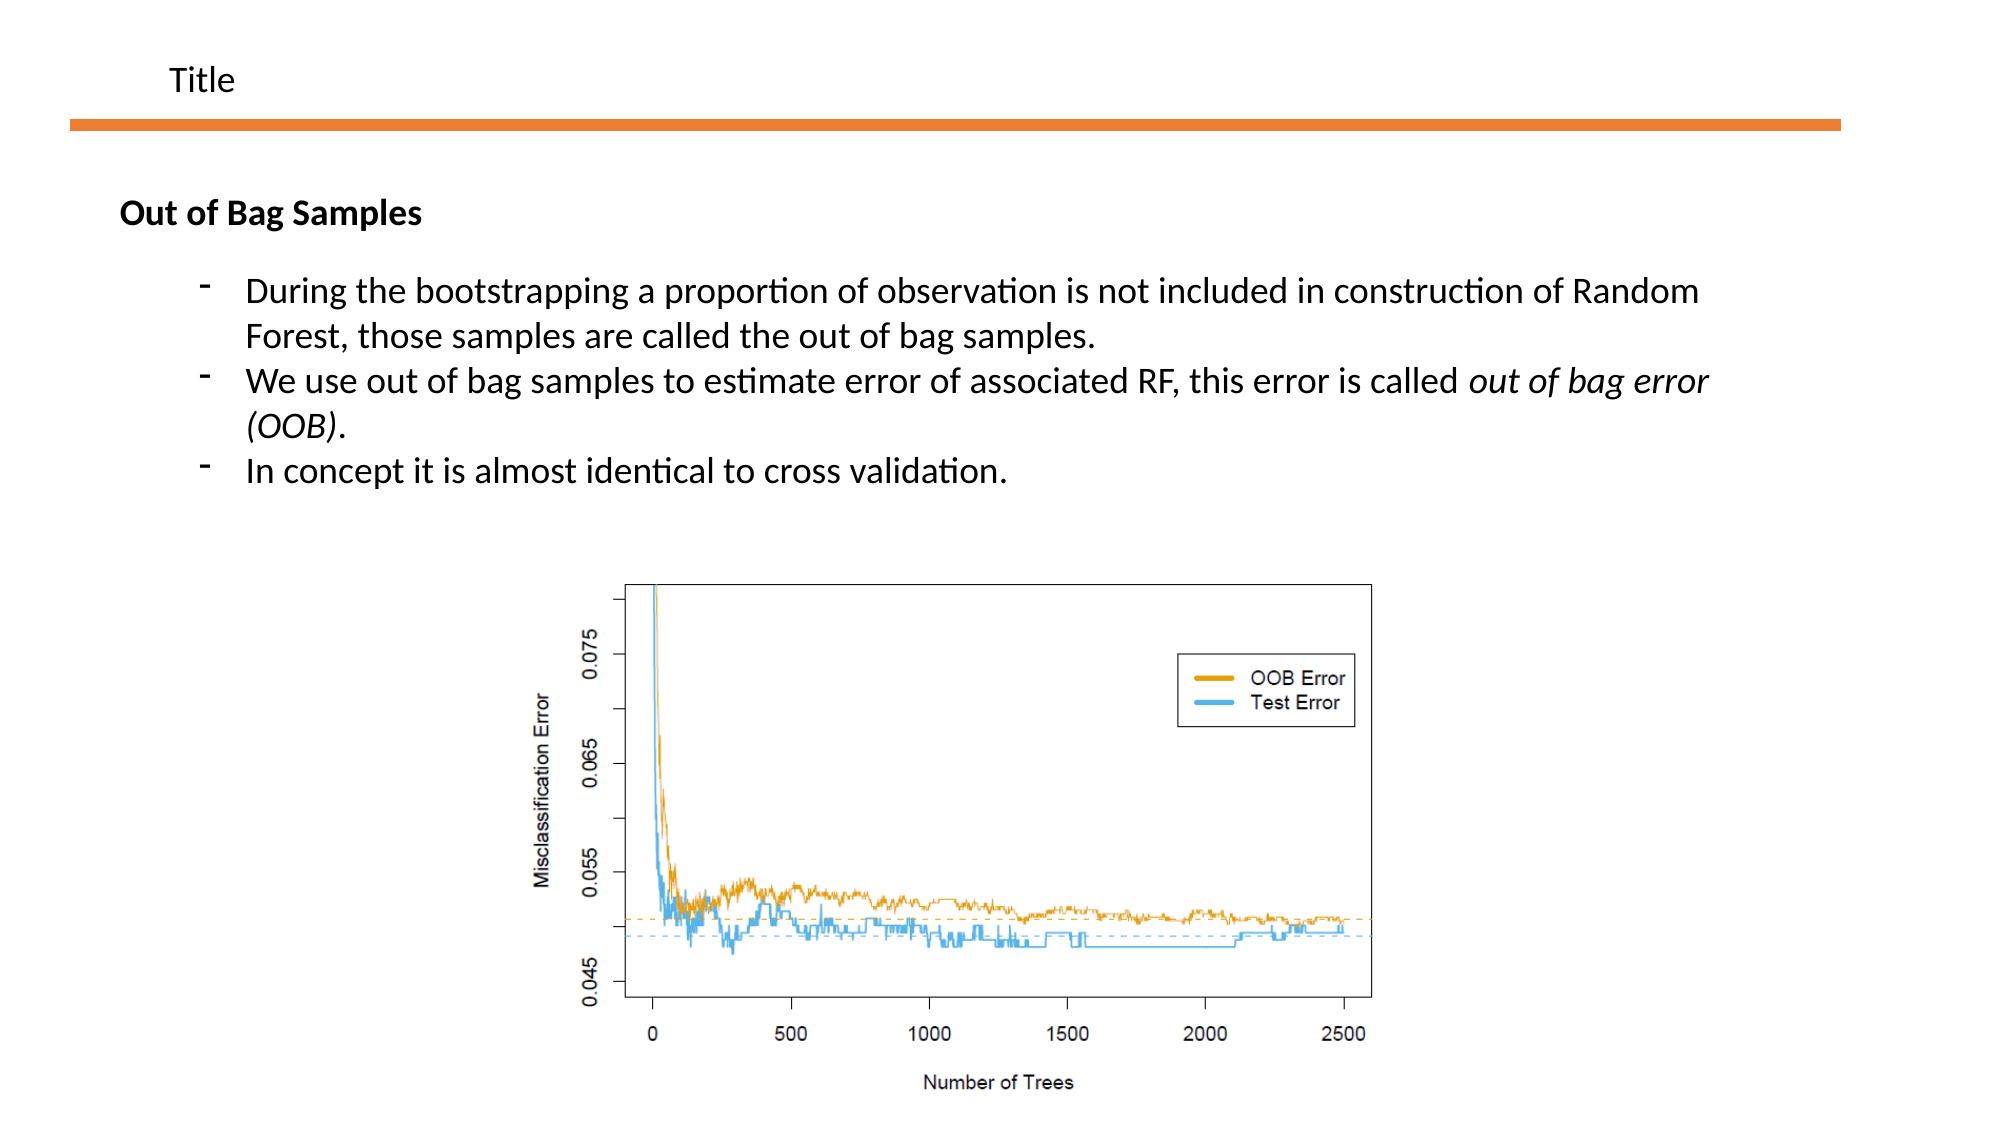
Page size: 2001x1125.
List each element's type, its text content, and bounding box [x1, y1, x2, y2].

text_box Out of Bag Samples [104, 180, 438, 241]
picture [510, 563, 1409, 1104]
text_box Title [154, 48, 1765, 108]
text_box During the bootstrapping a proportion of observation is not included in construction of Random Forest, those samples are called the out of bag samples. We use out of bag samples to estimate error of associated RF, this error is called out of bag error (OOB). In concept it is almost identical to cross validation. [183, 258, 1736, 543]
